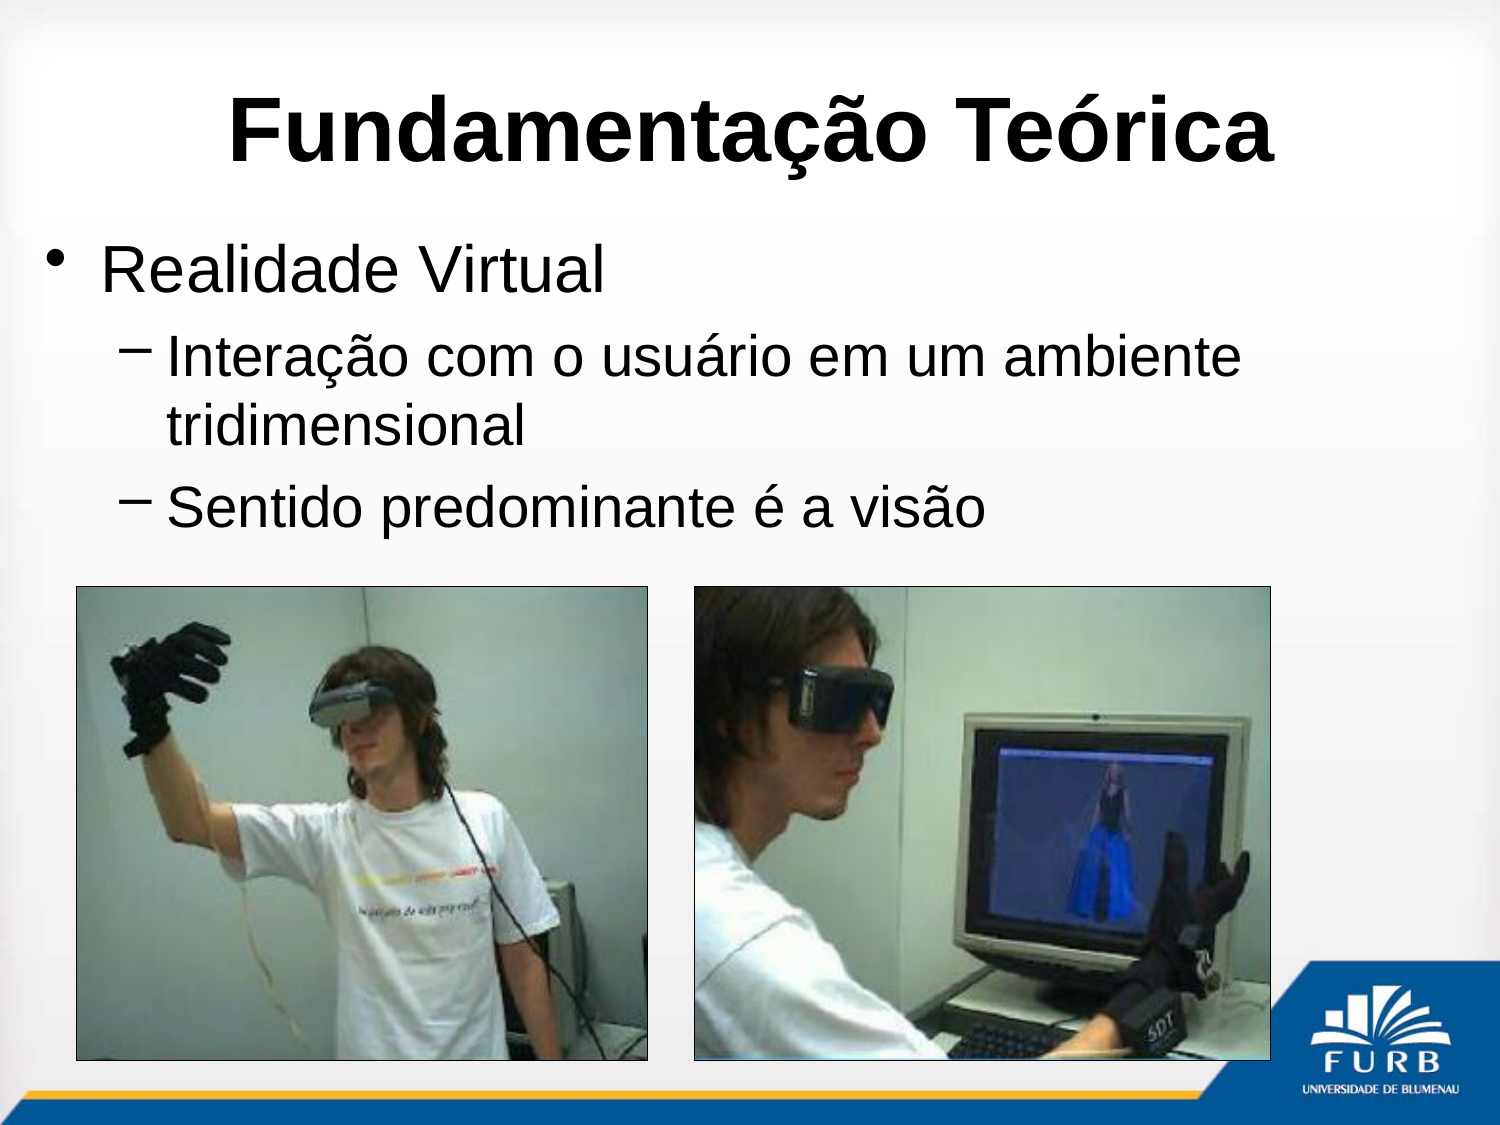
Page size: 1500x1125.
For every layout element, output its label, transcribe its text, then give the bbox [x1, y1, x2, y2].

list Realidade Virtual Interação com o usuário em um ambiente tridimensional Sentido predominante é a visão [29, 218, 1459, 1107]
picture [0, 0, 1500, 1125]
title Fundamentação Teórica [76, 30, 1427, 218]
